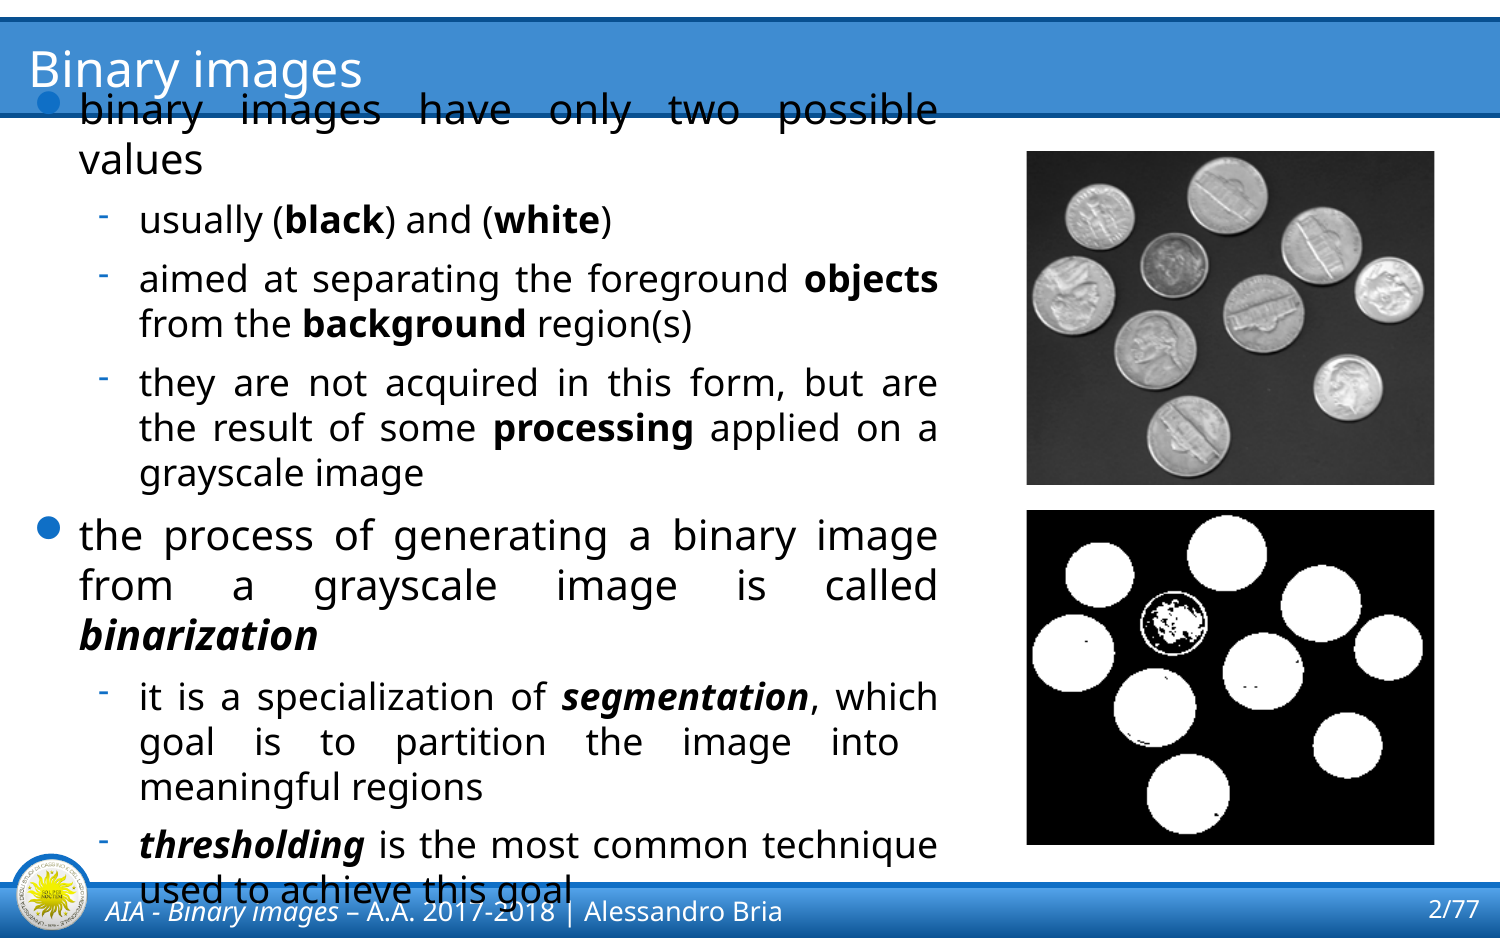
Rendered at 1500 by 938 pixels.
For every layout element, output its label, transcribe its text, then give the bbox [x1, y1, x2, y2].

title Binary images [0, 18, 1500, 117]
picture [1026, 510, 1435, 845]
picture [1026, 151, 1435, 486]
picture [15, 858, 88, 931]
